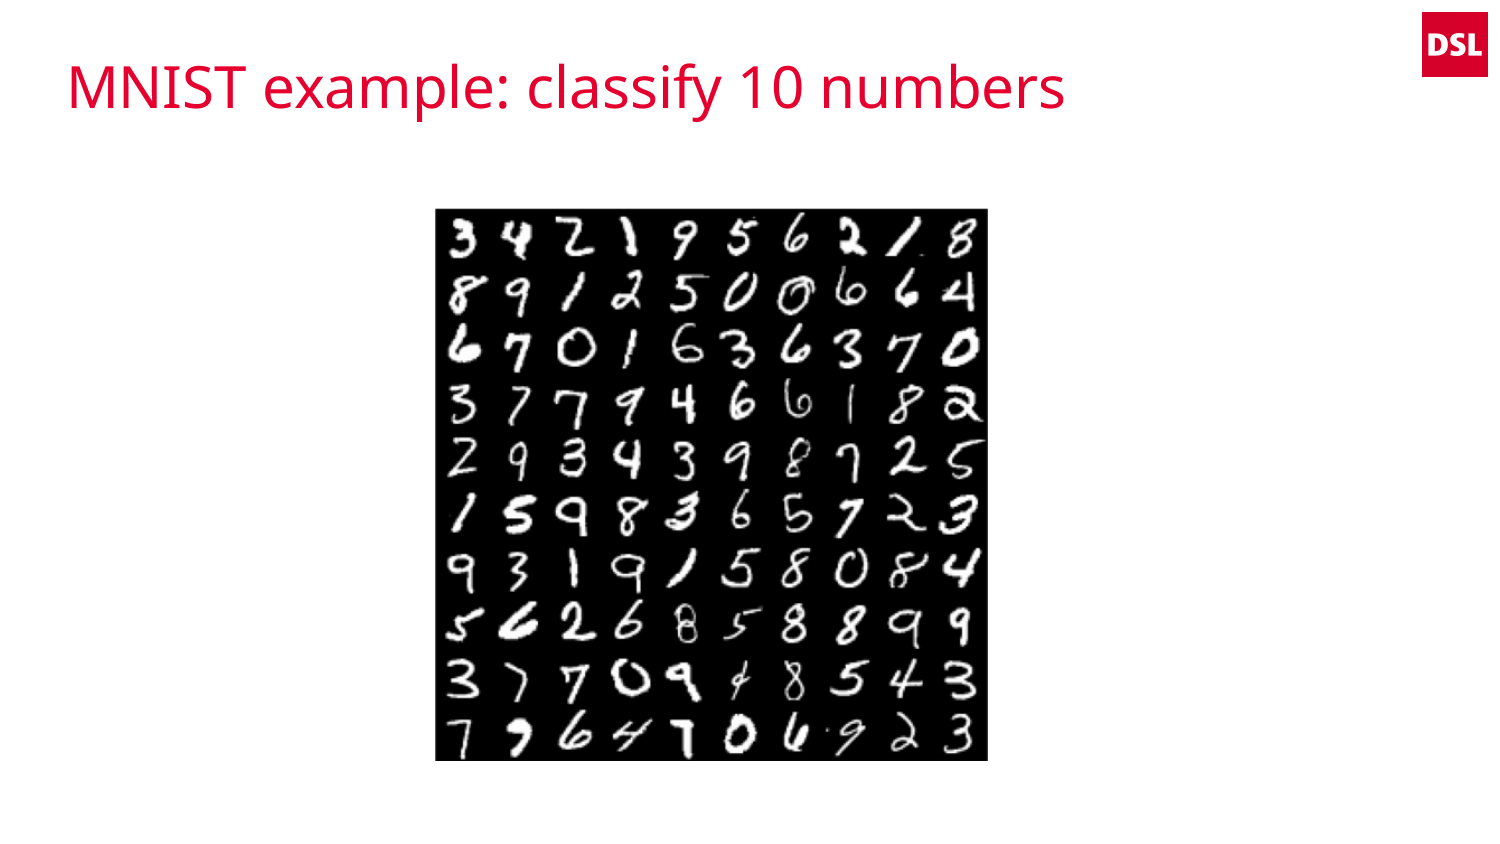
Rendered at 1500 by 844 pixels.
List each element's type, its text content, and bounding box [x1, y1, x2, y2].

picture [1422, 12, 1488, 77]
picture [434, 207, 988, 761]
title MNIST example: classify 10 numbers [51, 35, 1449, 130]
